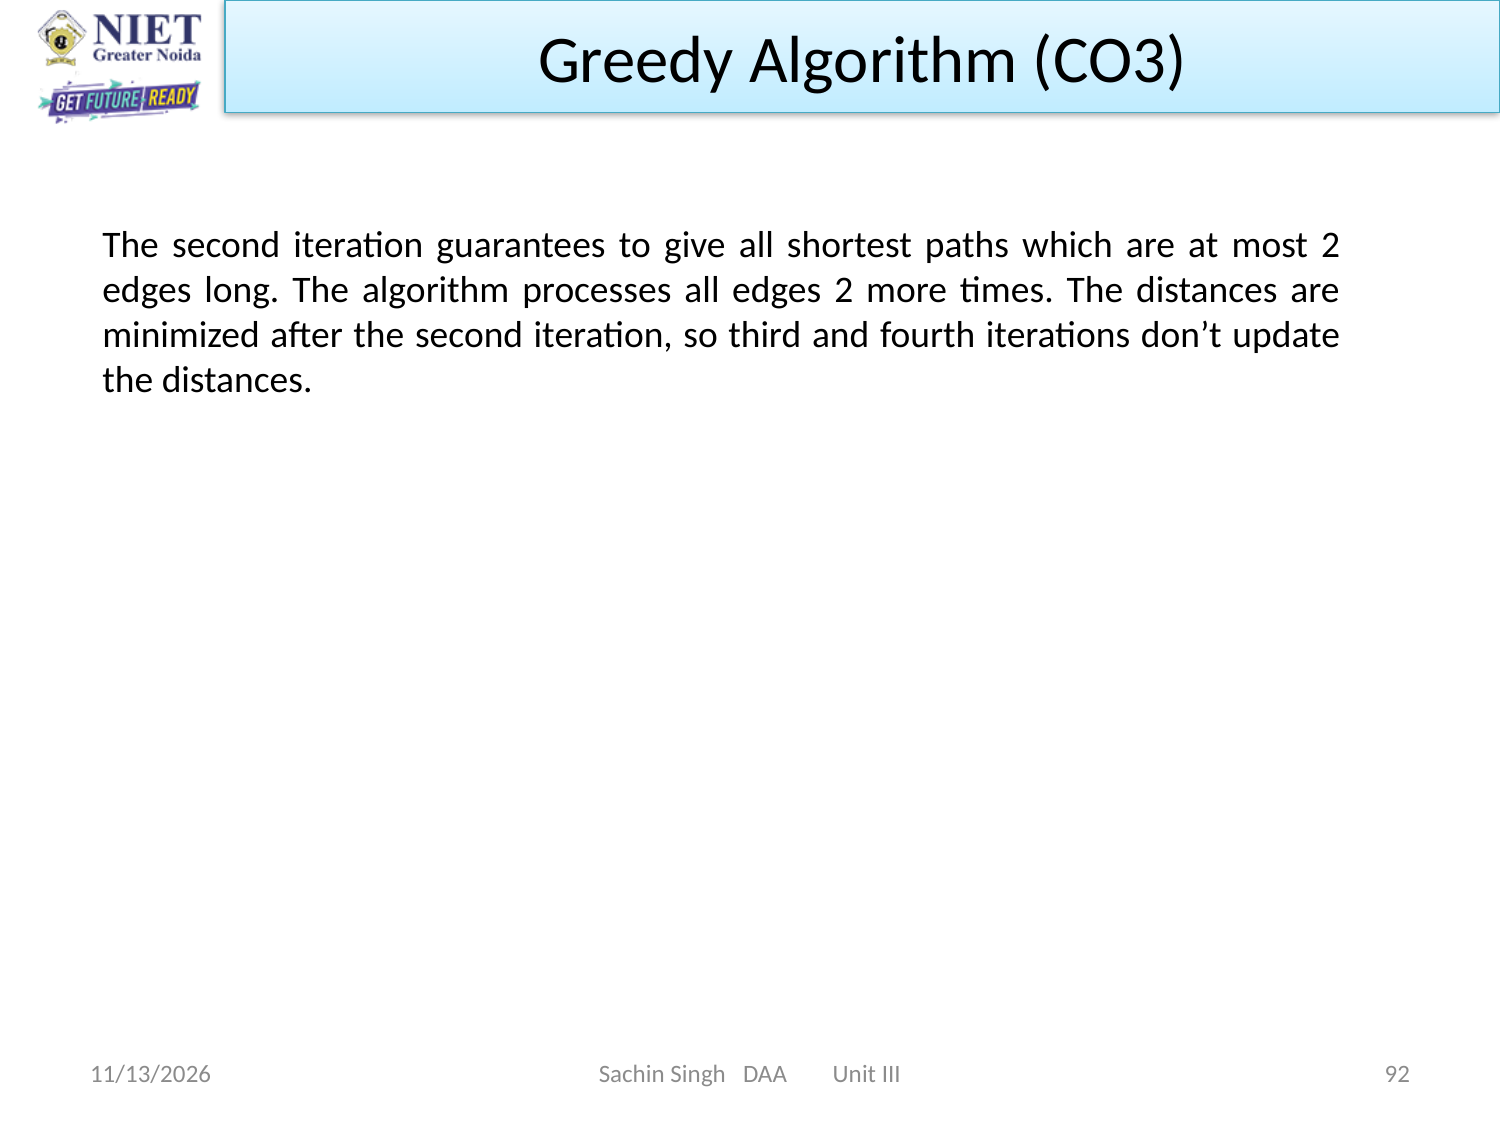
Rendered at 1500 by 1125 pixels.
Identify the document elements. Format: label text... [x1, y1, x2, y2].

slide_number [75, 1042, 425, 1103]
footer Sachin Singh DAA Unit III [512, 1042, 988, 1103]
text_box The second iteration guarantees to give all shortest paths which are at most 2 edges long. The algorithm processes all edges 2 more times. The distances are minimized after the second iteration, so third and fourth iterations don’t update the distances. [87, 212, 1357, 408]
text_box Greedy Algorithm (CO3) [238, 0, 1500, 113]
slide_number 92 [1074, 1042, 1425, 1103]
picture [0, 0, 238, 135]
